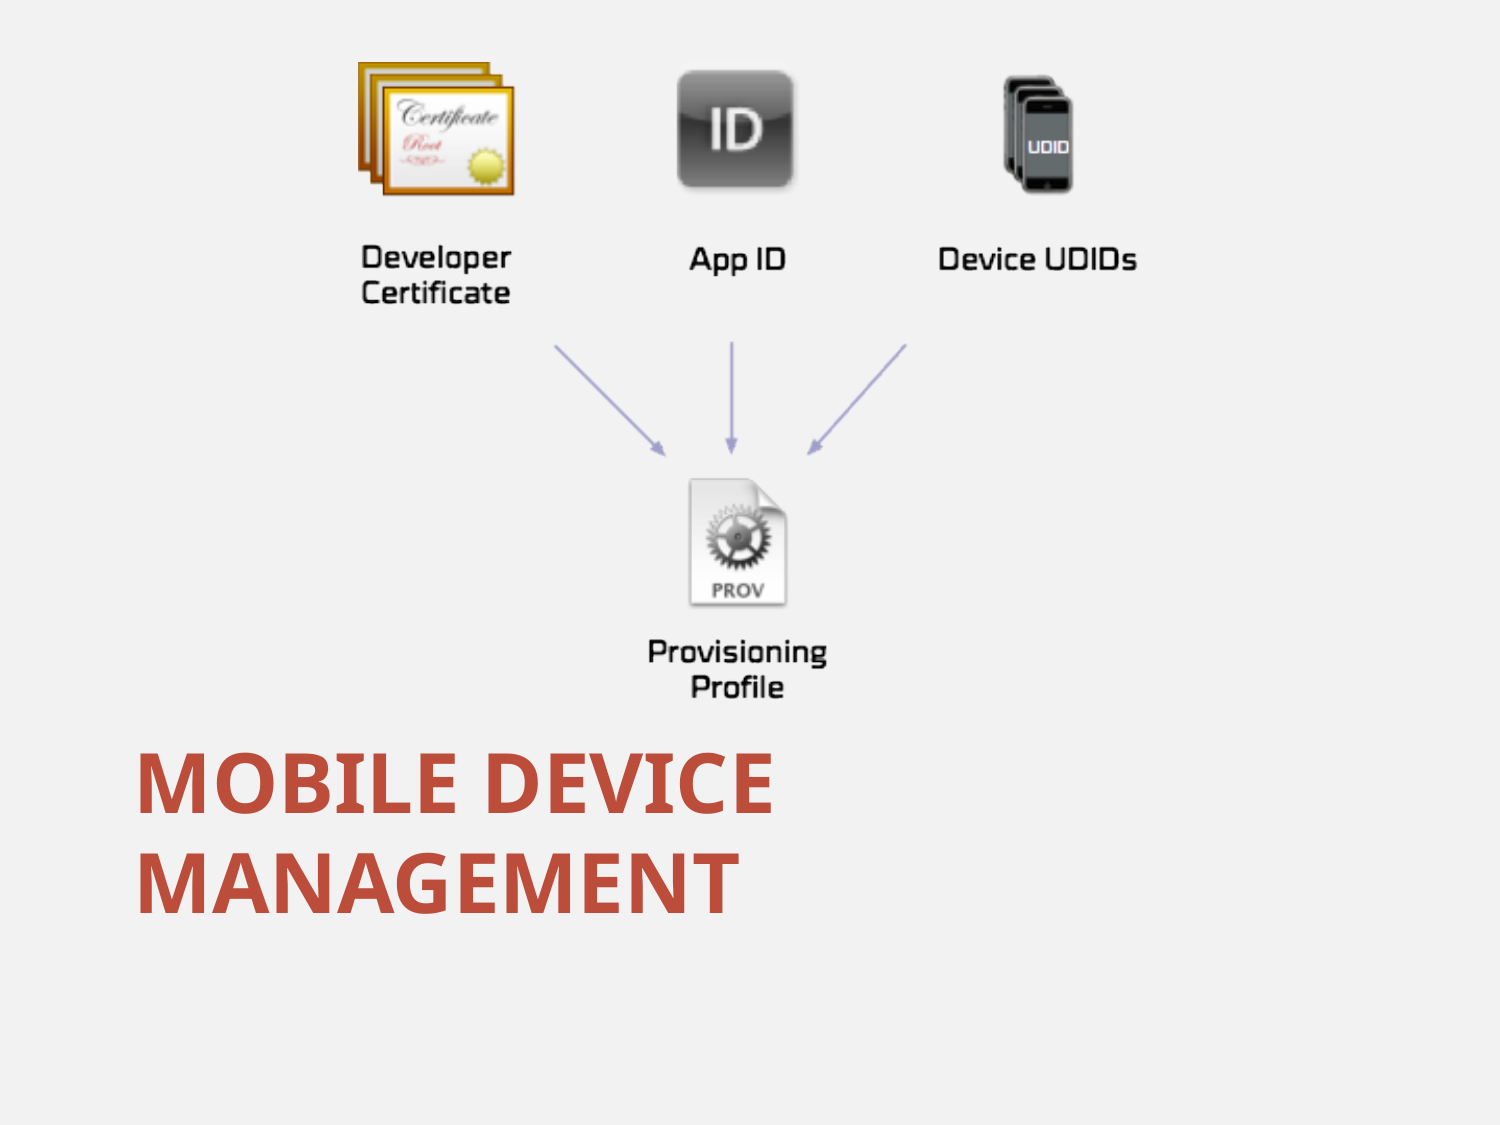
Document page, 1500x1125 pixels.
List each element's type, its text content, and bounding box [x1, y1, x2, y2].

picture [358, 62, 1140, 705]
title Mobile device management [118, 722, 1394, 947]
